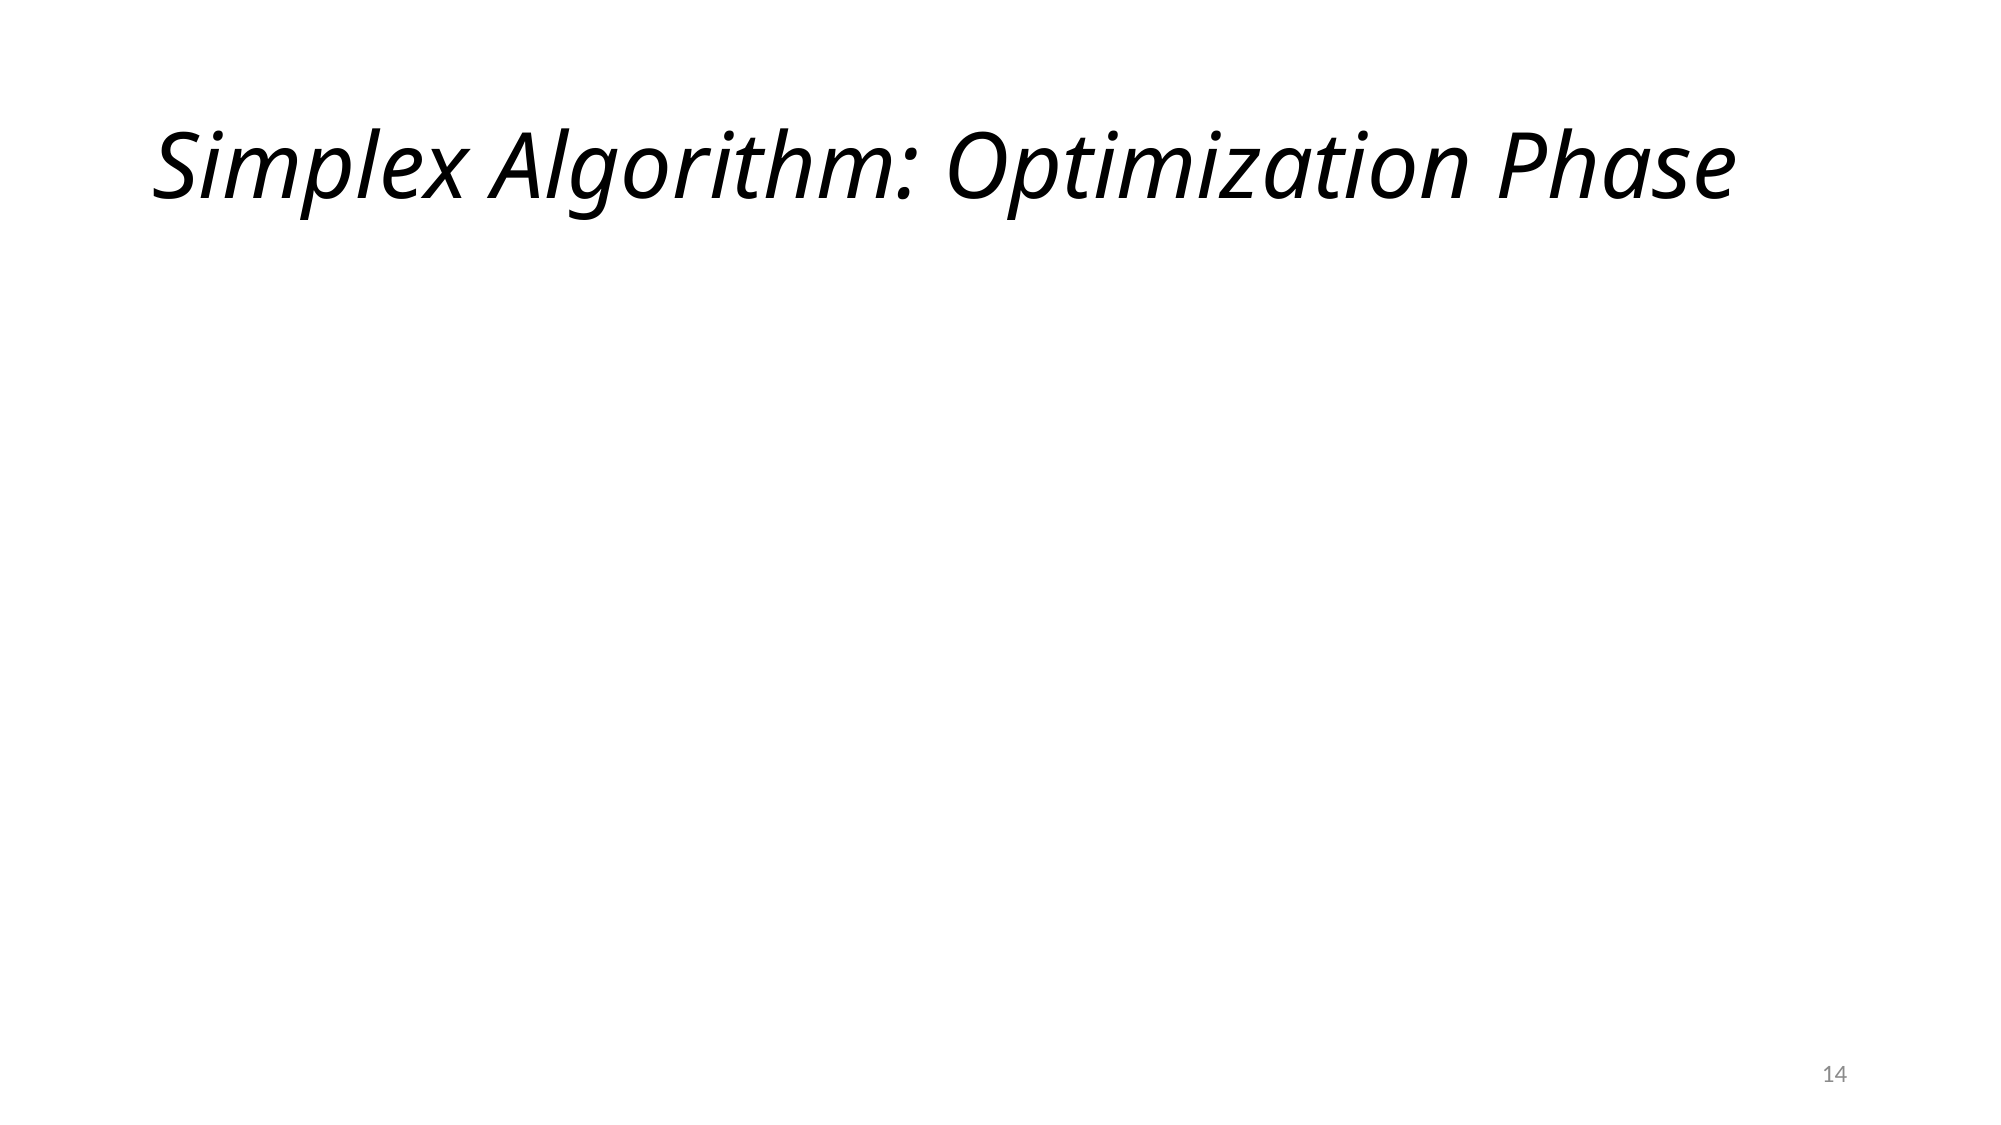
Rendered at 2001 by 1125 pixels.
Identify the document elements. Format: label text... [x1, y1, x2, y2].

title Simplex Algorithm: Optimization Phase [137, 59, 1863, 278]
slide_number 14 [1412, 1042, 1863, 1103]
